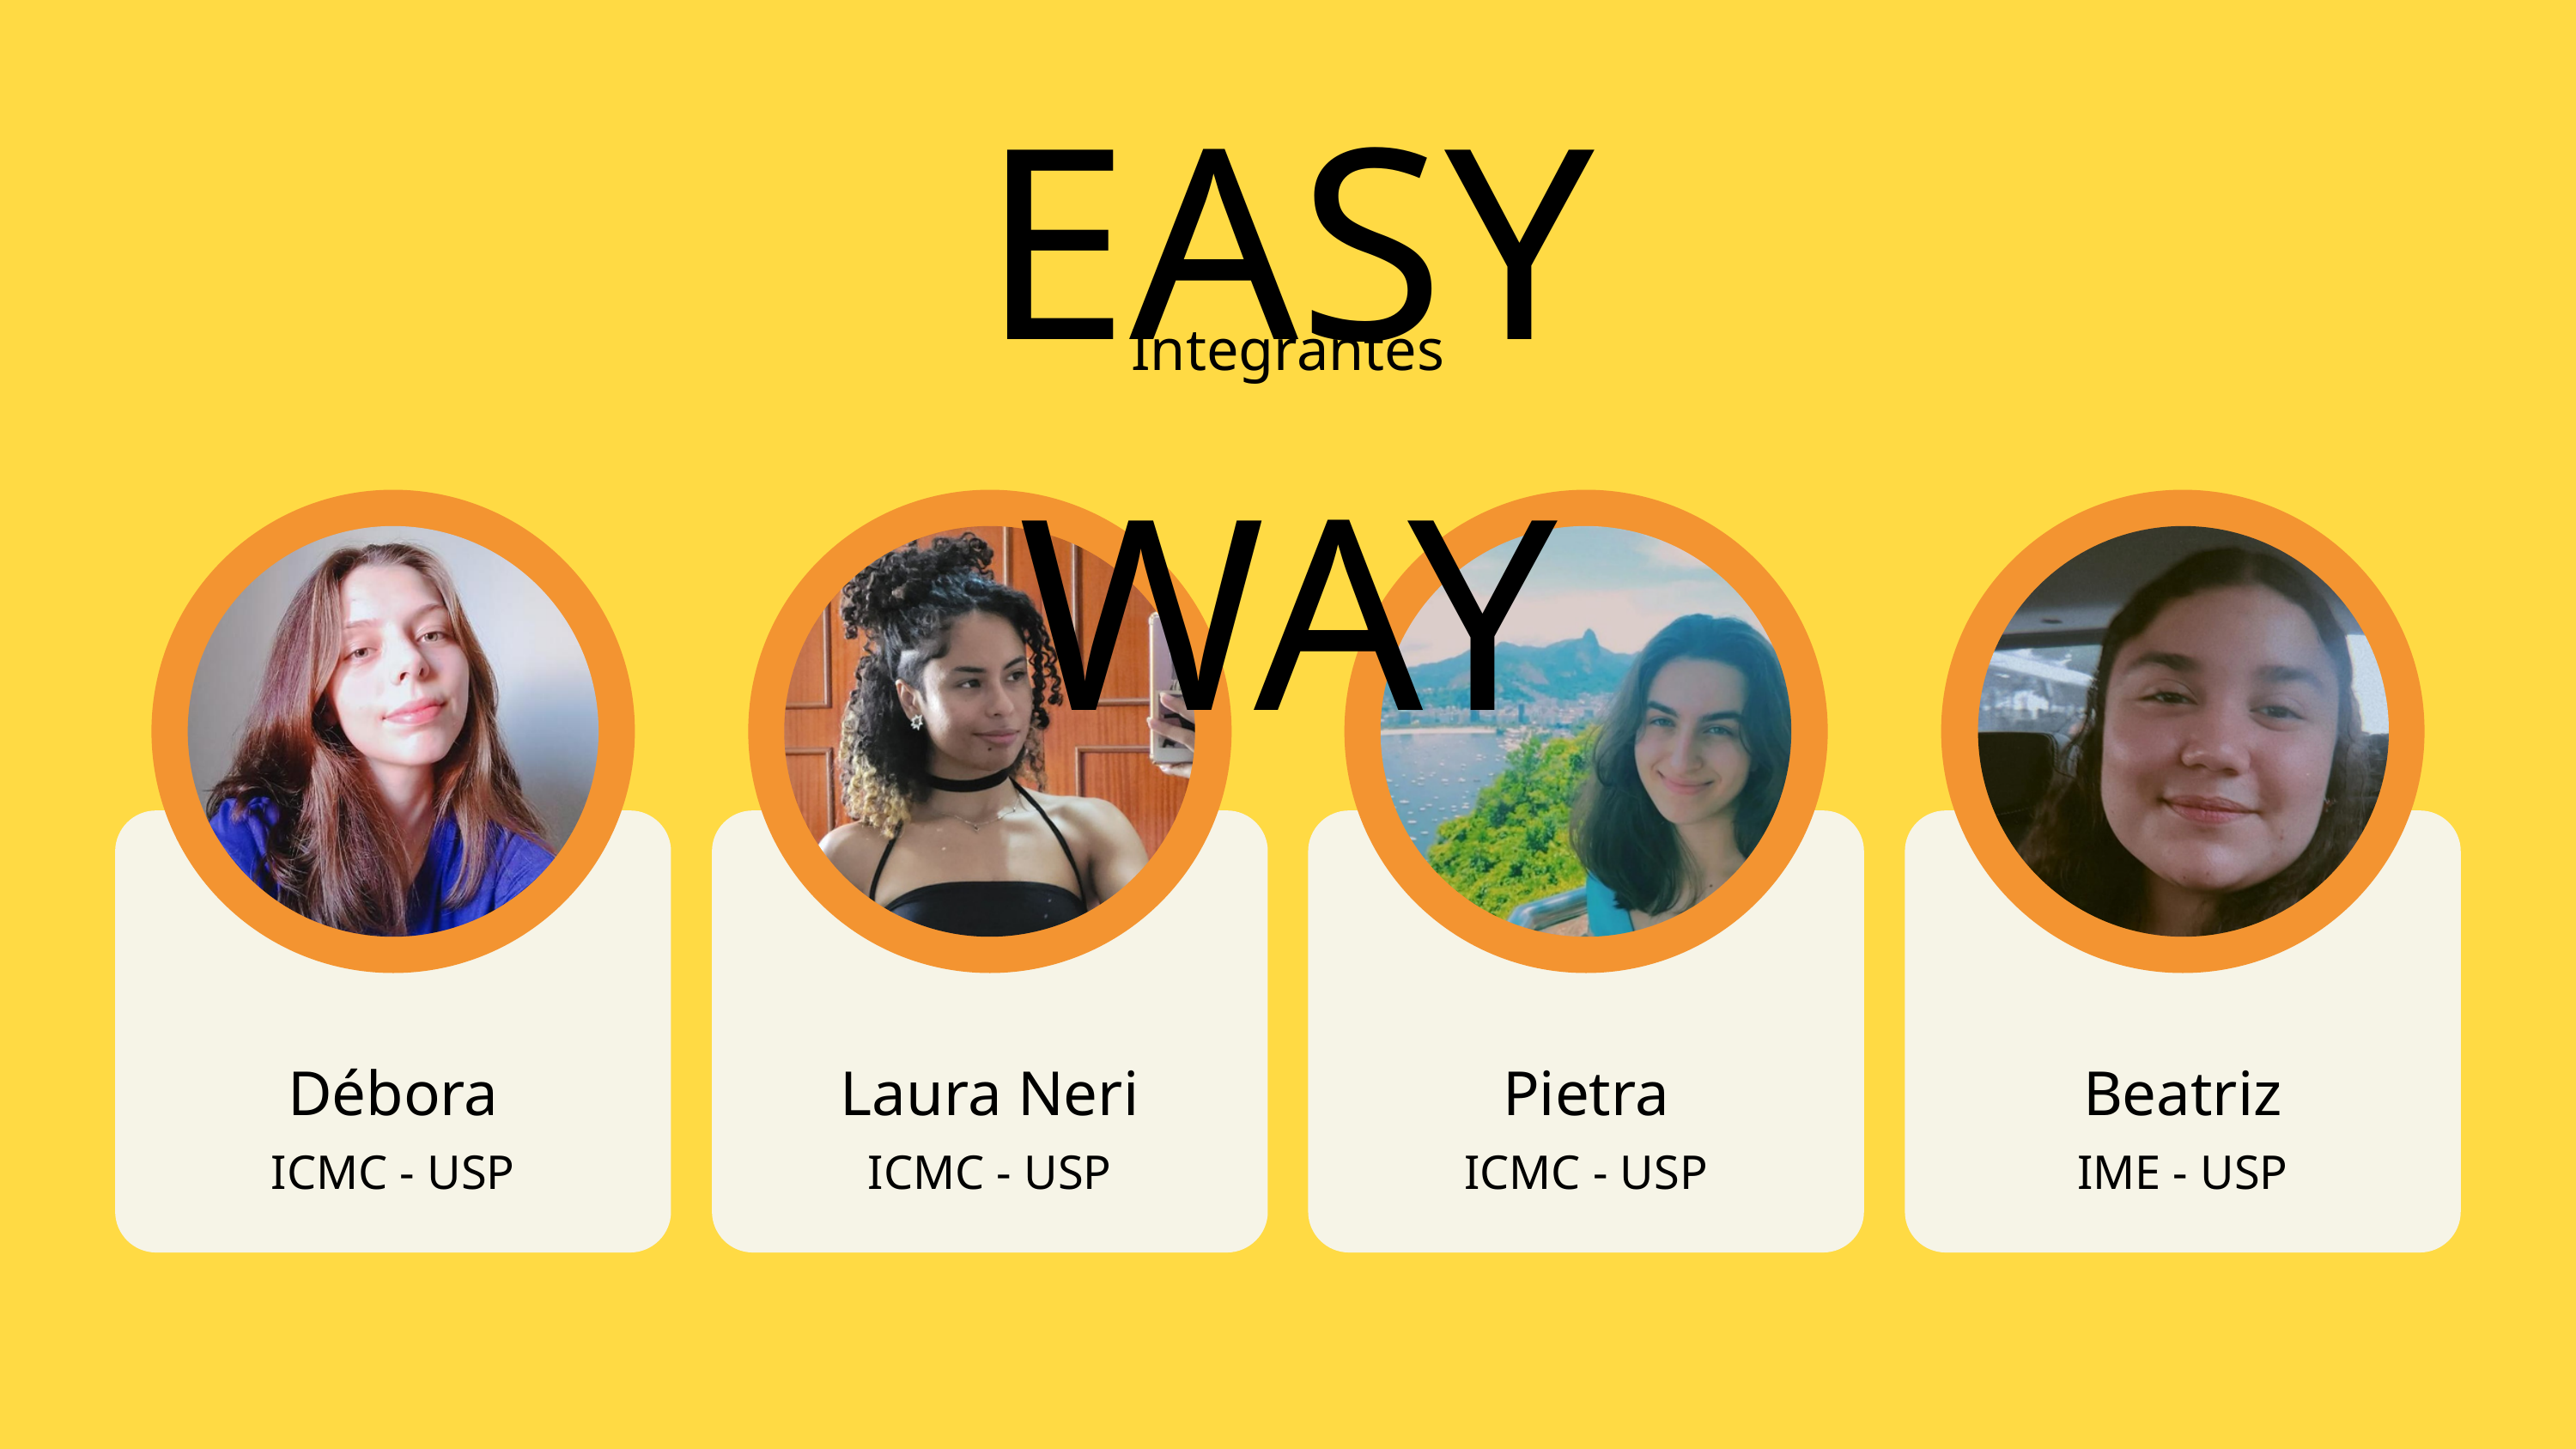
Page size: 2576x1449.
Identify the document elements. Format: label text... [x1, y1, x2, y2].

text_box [1978, 525, 2390, 937]
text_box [1344, 489, 1828, 973]
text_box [114, 809, 671, 1253]
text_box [1380, 525, 1792, 937]
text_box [784, 525, 1195, 937]
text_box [187, 525, 599, 937]
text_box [1905, 809, 2461, 1253]
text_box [711, 809, 1268, 1253]
text_box EASY WAY [872, 21, 1704, 764]
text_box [1941, 489, 2425, 973]
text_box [748, 489, 1232, 973]
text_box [1308, 809, 1865, 1253]
text_box Integrantes [1038, 306, 1538, 382]
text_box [151, 489, 635, 973]
